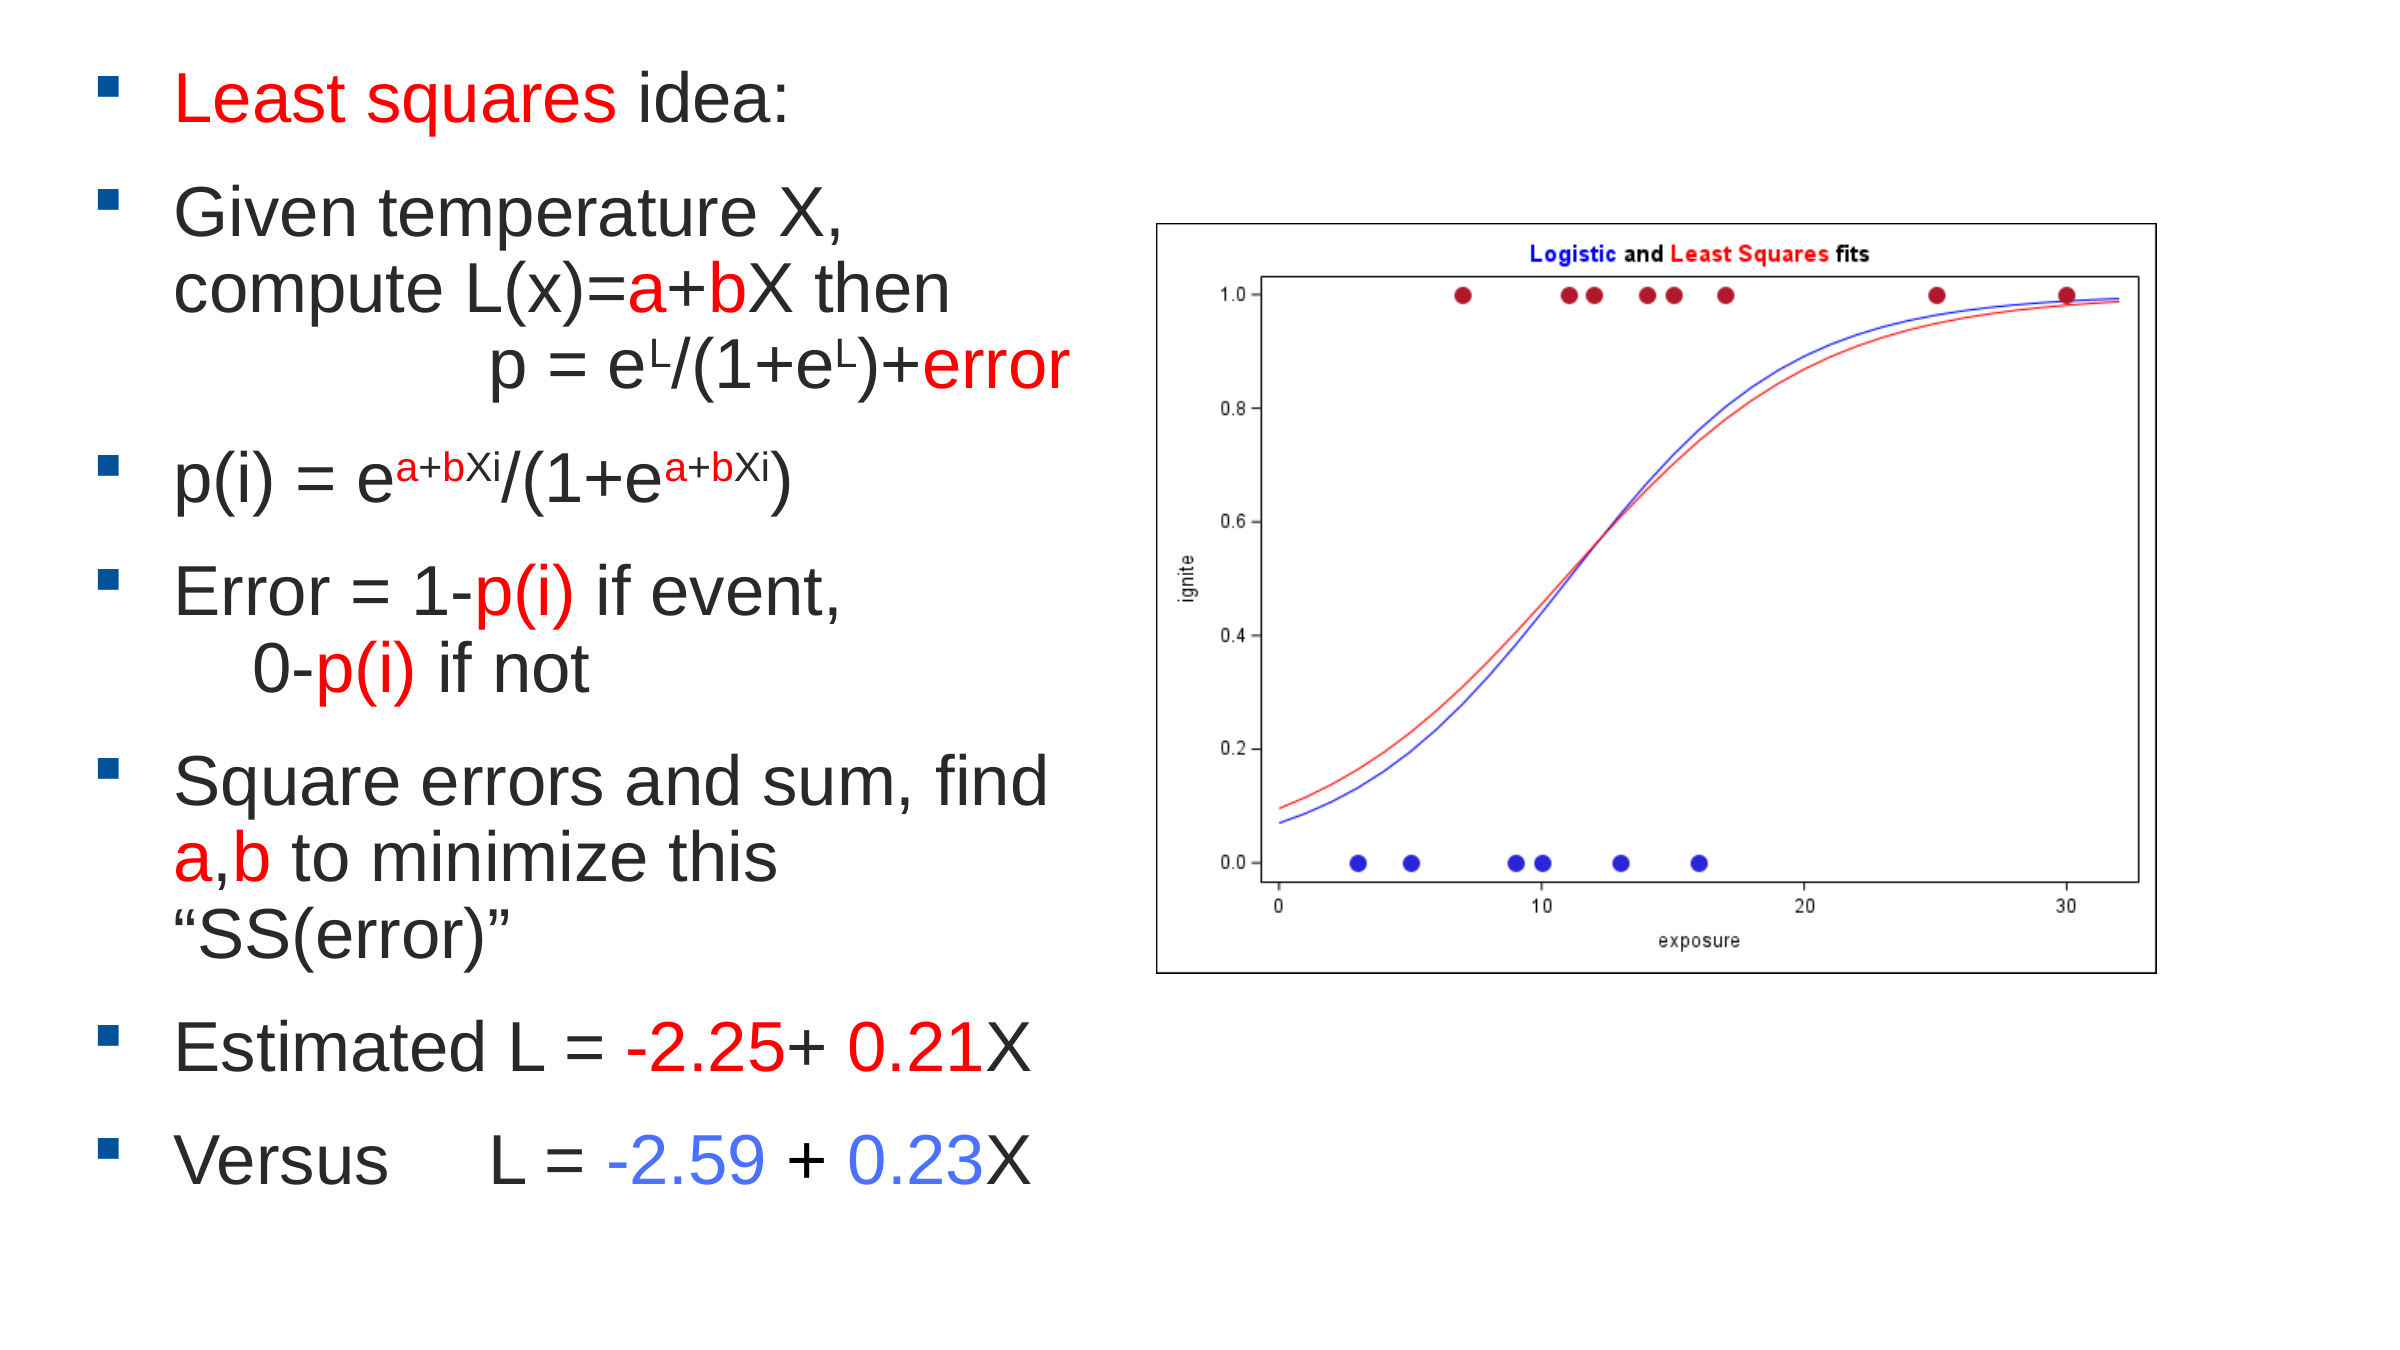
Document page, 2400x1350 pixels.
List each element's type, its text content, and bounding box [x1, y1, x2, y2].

picture [1156, 223, 2158, 974]
list Least squares idea: Given temperature X, compute L(x)=a+bX then p = eL/(1+eL)+error p(i) = ea+bXi/(1+ea+bXi) Error = 1-p(i) if event, 0-p(i) if not Square errors and sum, find a,b to minimize this “SS(error)” Estimated L = -2.25+ 0.21X Versus L = -2.59 + 0.23X [71, 51, 1096, 1268]
